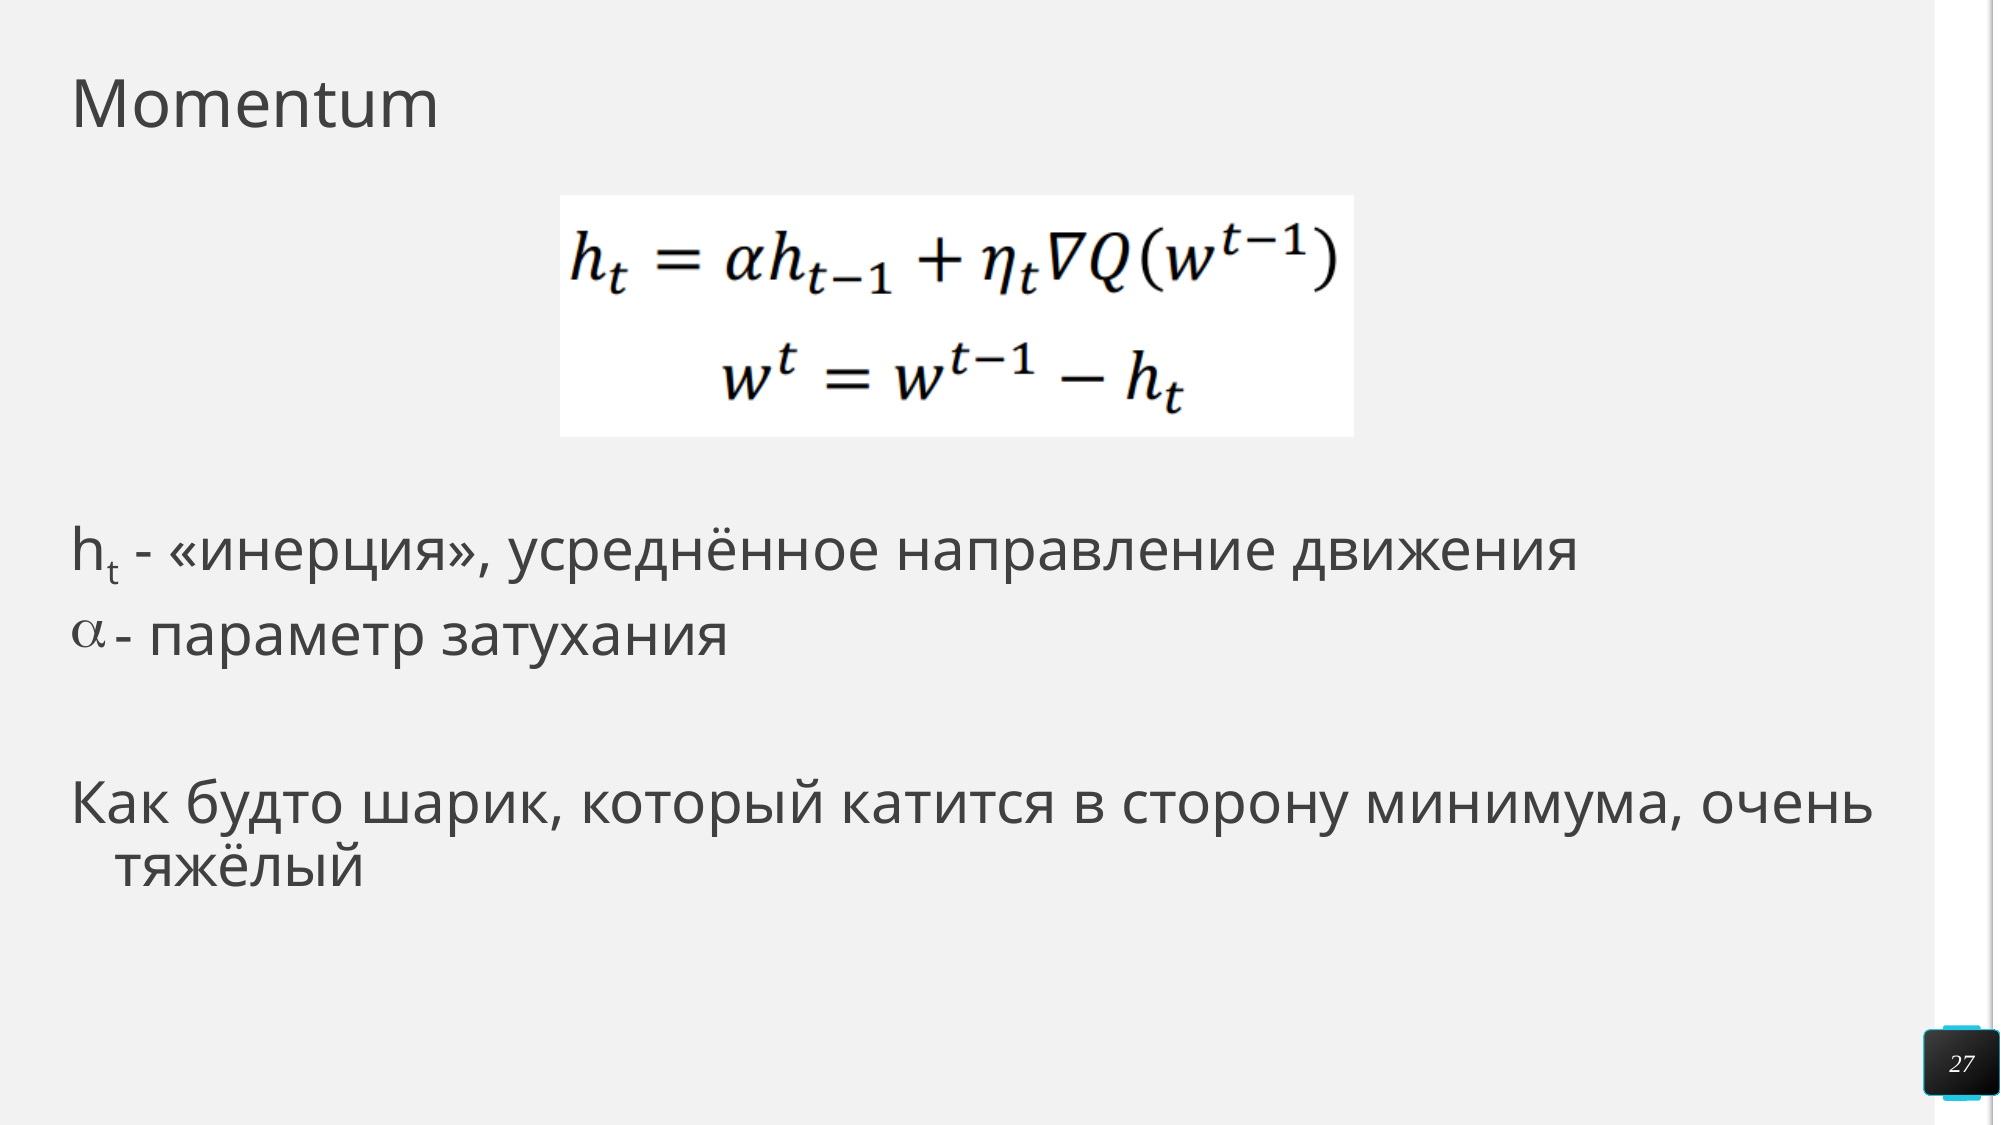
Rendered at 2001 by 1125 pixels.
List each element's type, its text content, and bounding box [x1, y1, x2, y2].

title Momentum [70, 70, 1930, 142]
slide_number 27 [1923, 1029, 2000, 1096]
picture [559, 195, 1354, 437]
list ht - «инерция», усреднённое направление движения - параметр затухания Как будто шарик, который катится в сторону минимума, очень тяжёлый [70, 170, 1930, 1016]
